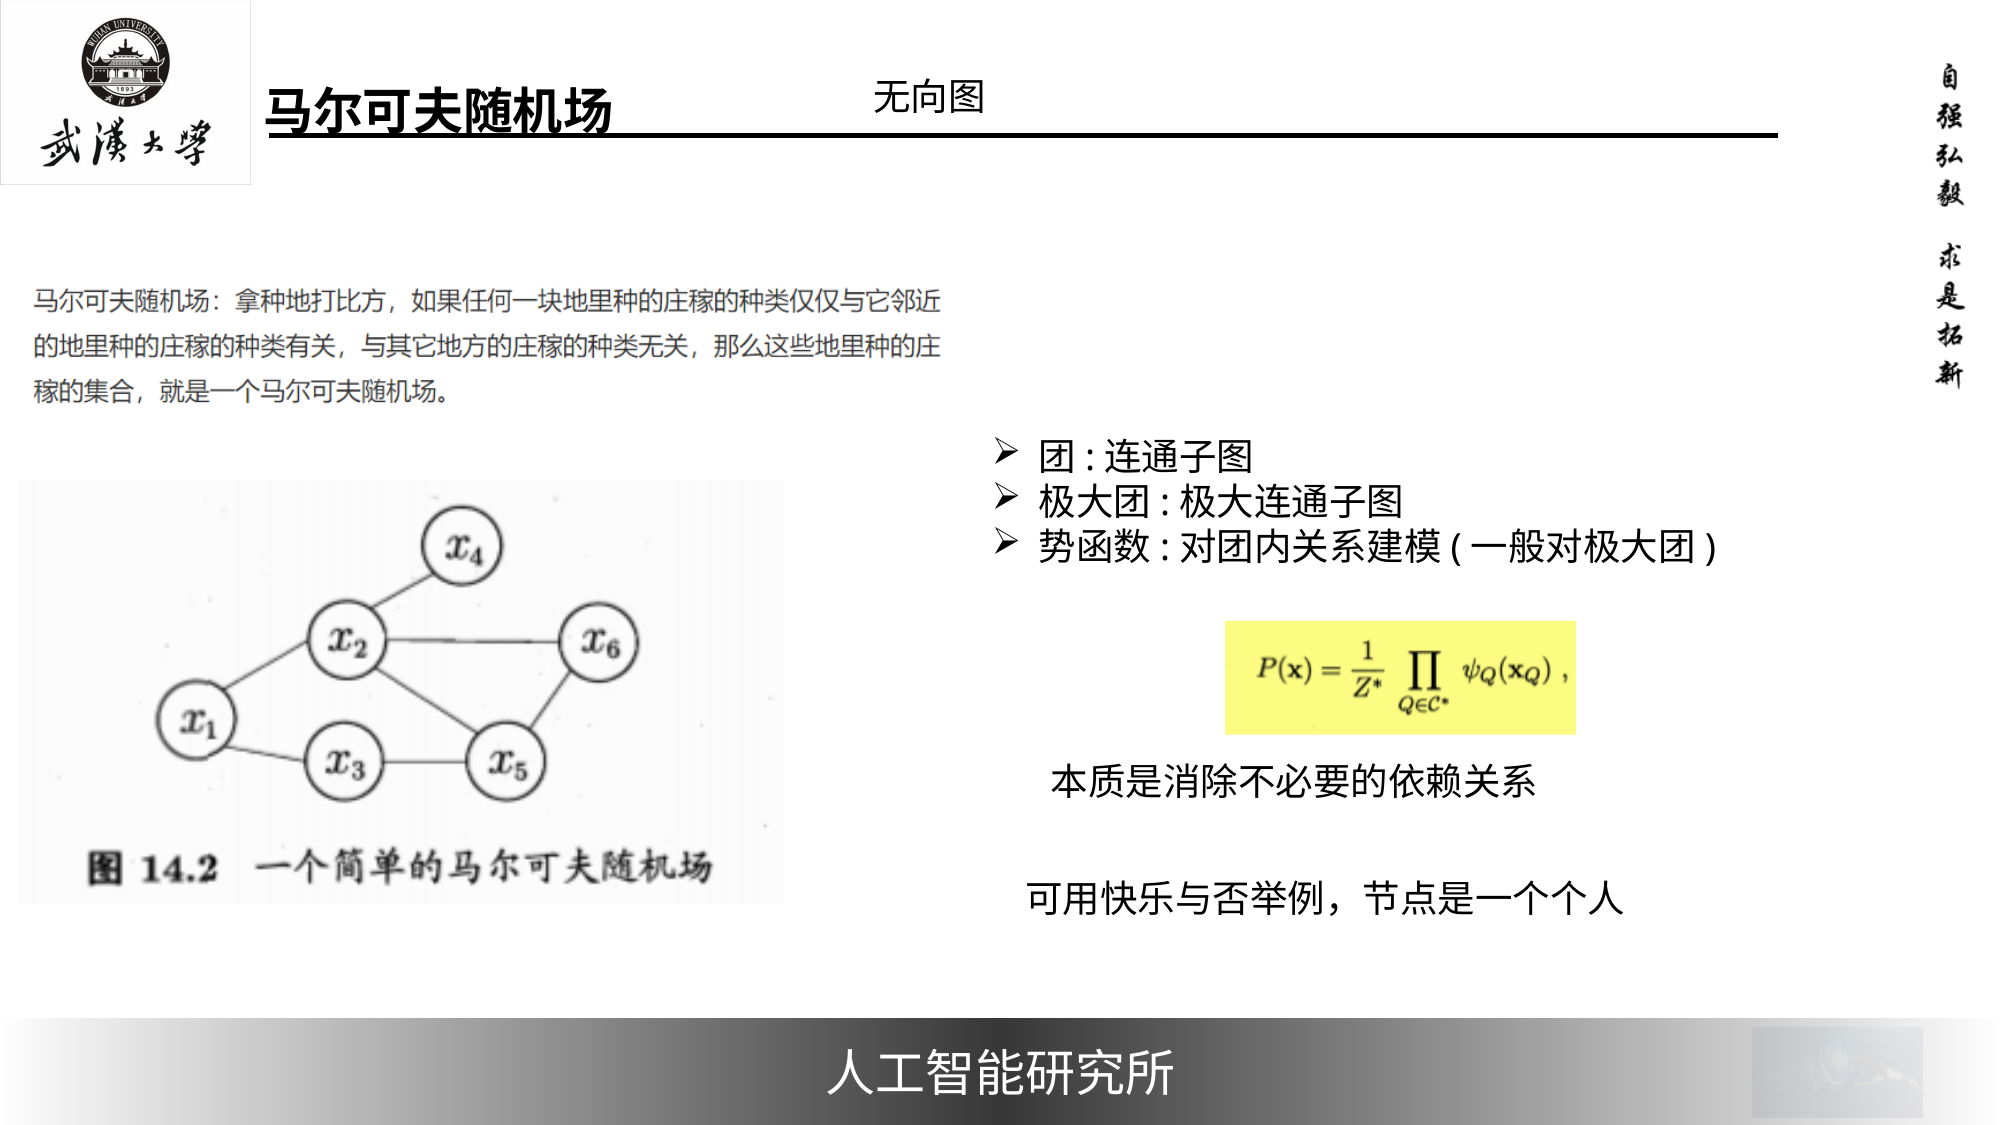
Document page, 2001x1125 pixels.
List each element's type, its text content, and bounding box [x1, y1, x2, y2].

text_box 无向图 [858, 65, 1001, 125]
text_box 可用快乐与否举例，节点是一个个人 [1010, 867, 1641, 927]
picture [0, 0, 251, 185]
picture [1924, 51, 1980, 400]
picture [18, 262, 964, 423]
text_box 团:连通子图 极大团:极大连通子图 势函数:对团内关系建模(一般对极大团) [977, 425, 1757, 576]
slide_number [1412, 1042, 1863, 1103]
text_box 马尔可夫随机场 [248, 42, 629, 148]
text_box 本质是消除不必要的依赖关系 [1035, 750, 1553, 811]
picture [1225, 621, 1576, 735]
picture [18, 480, 784, 904]
